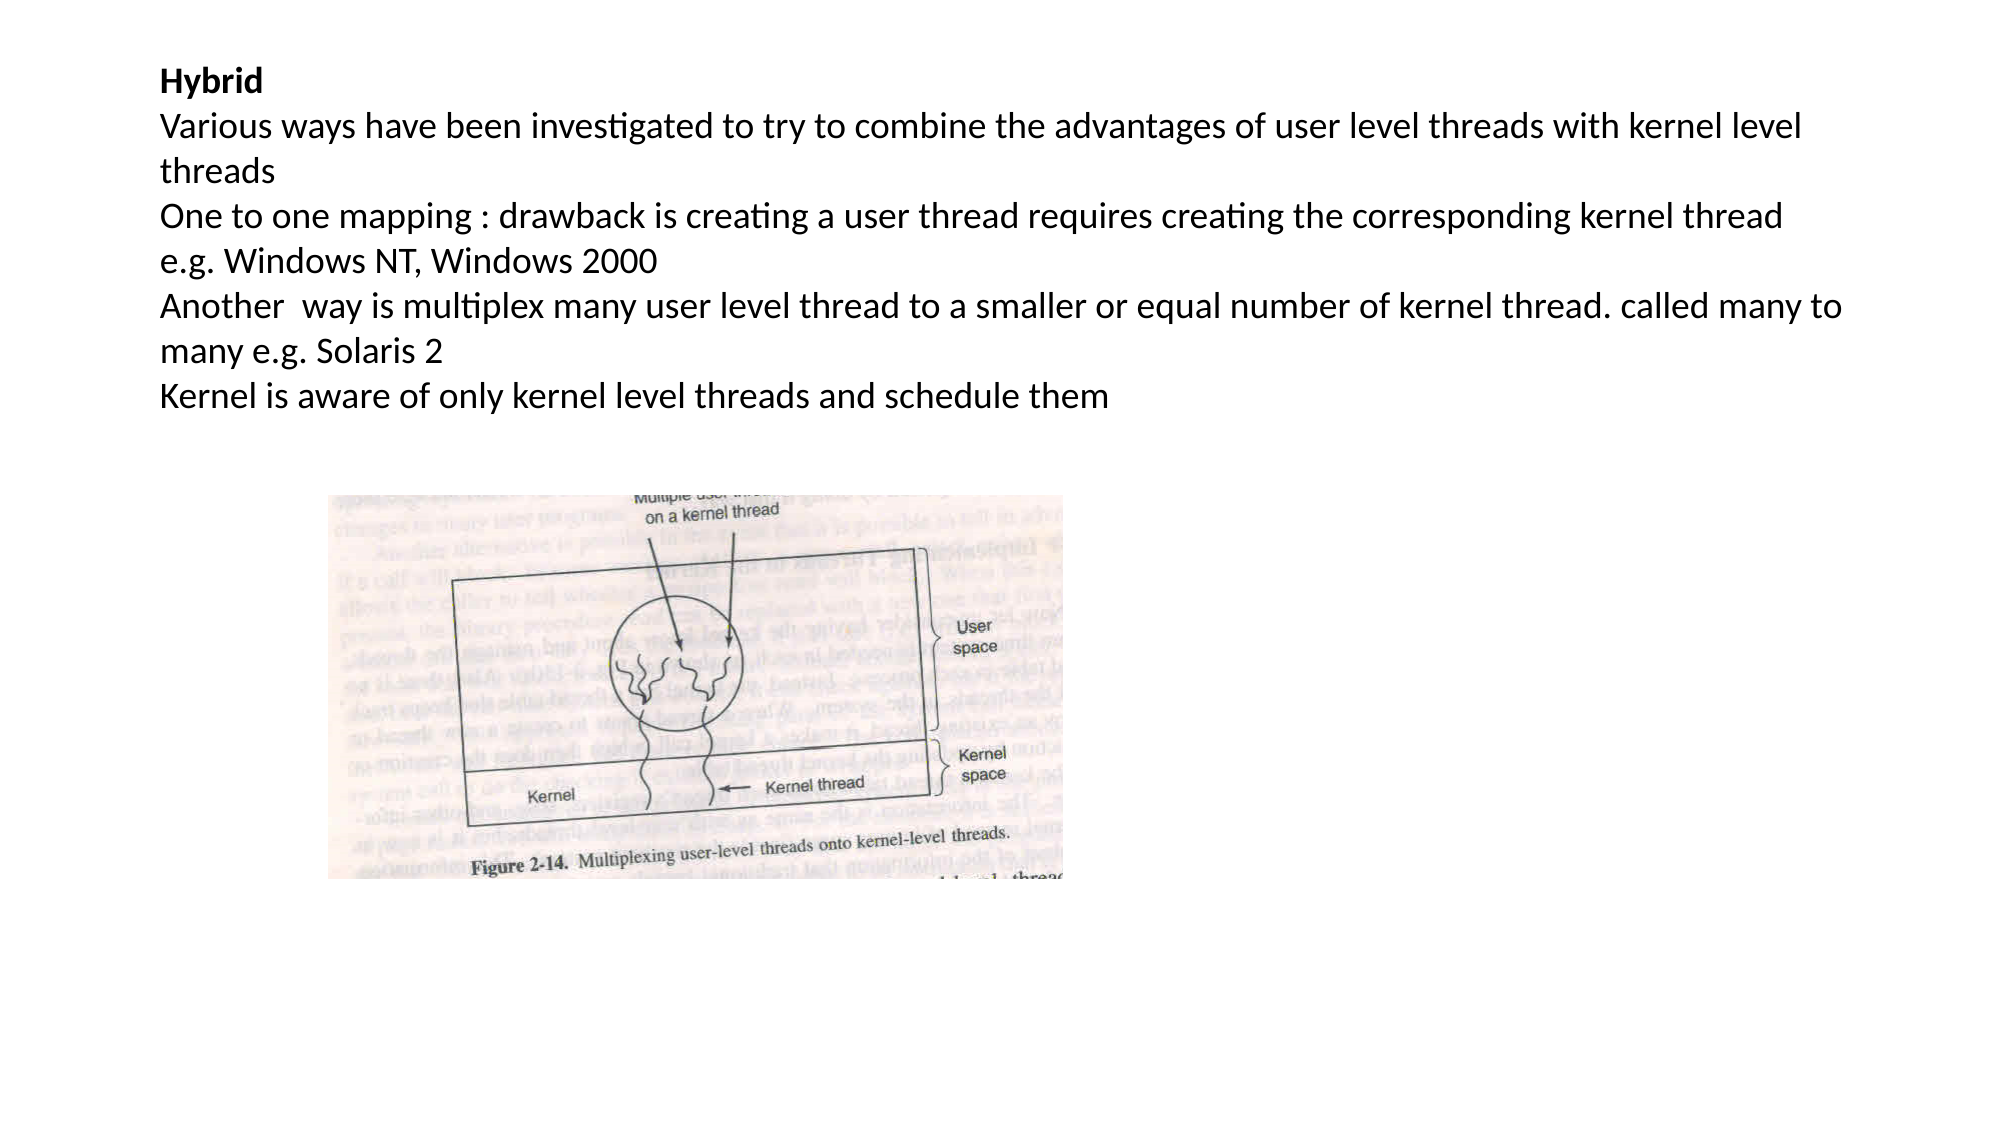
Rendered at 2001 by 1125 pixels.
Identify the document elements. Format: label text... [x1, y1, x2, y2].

text_box Hybrid Various ways have been investigated to try to combine the advantages of user level threads with kernel level threads One to one mapping : drawback is creating a user thread requires creating the corresponding kernel thread e.g. Windows NT, Windows 2000 Another way is multiplex many user level thread to a smaller or equal number of kernel thread. called many to many e.g. Solaris 2 Kernel is aware of only kernel level threads and schedule them [145, 48, 1889, 469]
picture [328, 495, 1063, 880]
